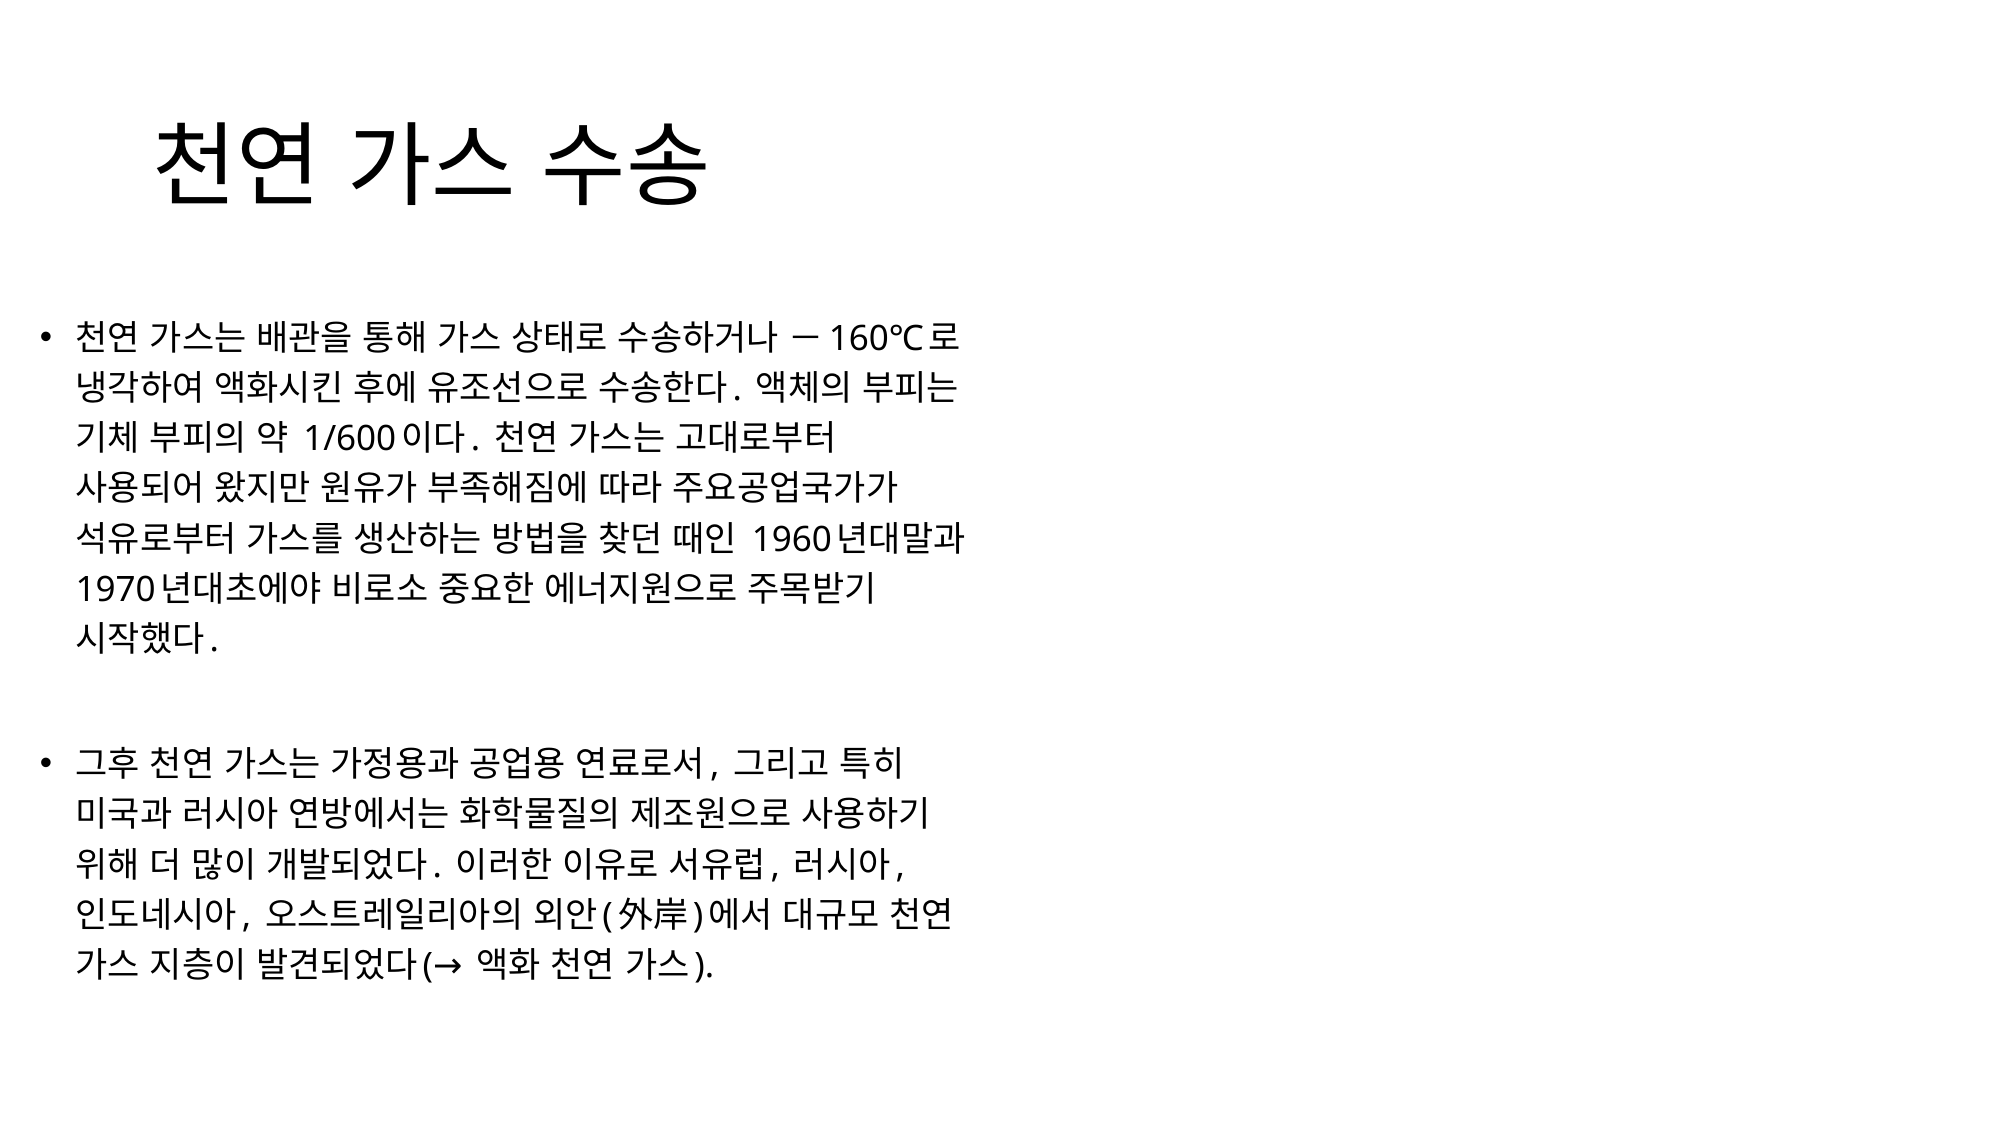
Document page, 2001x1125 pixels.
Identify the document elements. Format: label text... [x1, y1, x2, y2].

title 천연 가스 수송 [137, 59, 1863, 278]
list 천연 가스는 배관을 통해 가스 상태로 수송하거나 －160℃로 냉각하여 액화시킨 후에 유조선으로 수송한다. 액체의 부피는 기체 부피의 약 1/600이다. 천연 가스는 고대로부터 사용되어 왔지만 원유가 부족해짐에 따라 주요공업국가가 석유로부터 가스를 생산하는 방법을 찾던 때인 1960년대말과 1970년대초에야 비로소 중요한 에너지원으로 주목받기 시작했다. 그후 천연 가스는 가정용과 공업용 연료로서, 그리고 특히 미국과 러시아 연방에서는 화학물질의 제조원으로 사용하기 위해 더 많이 개발되었다. 이러한 이유로 서유럽, 러시아, 인도네시아, 오스트레일리아의 외안(外岸)에서 대규모 천연 가스 지층이 발견되었다(→ 액화 천연 가스). [24, 299, 988, 1014]
